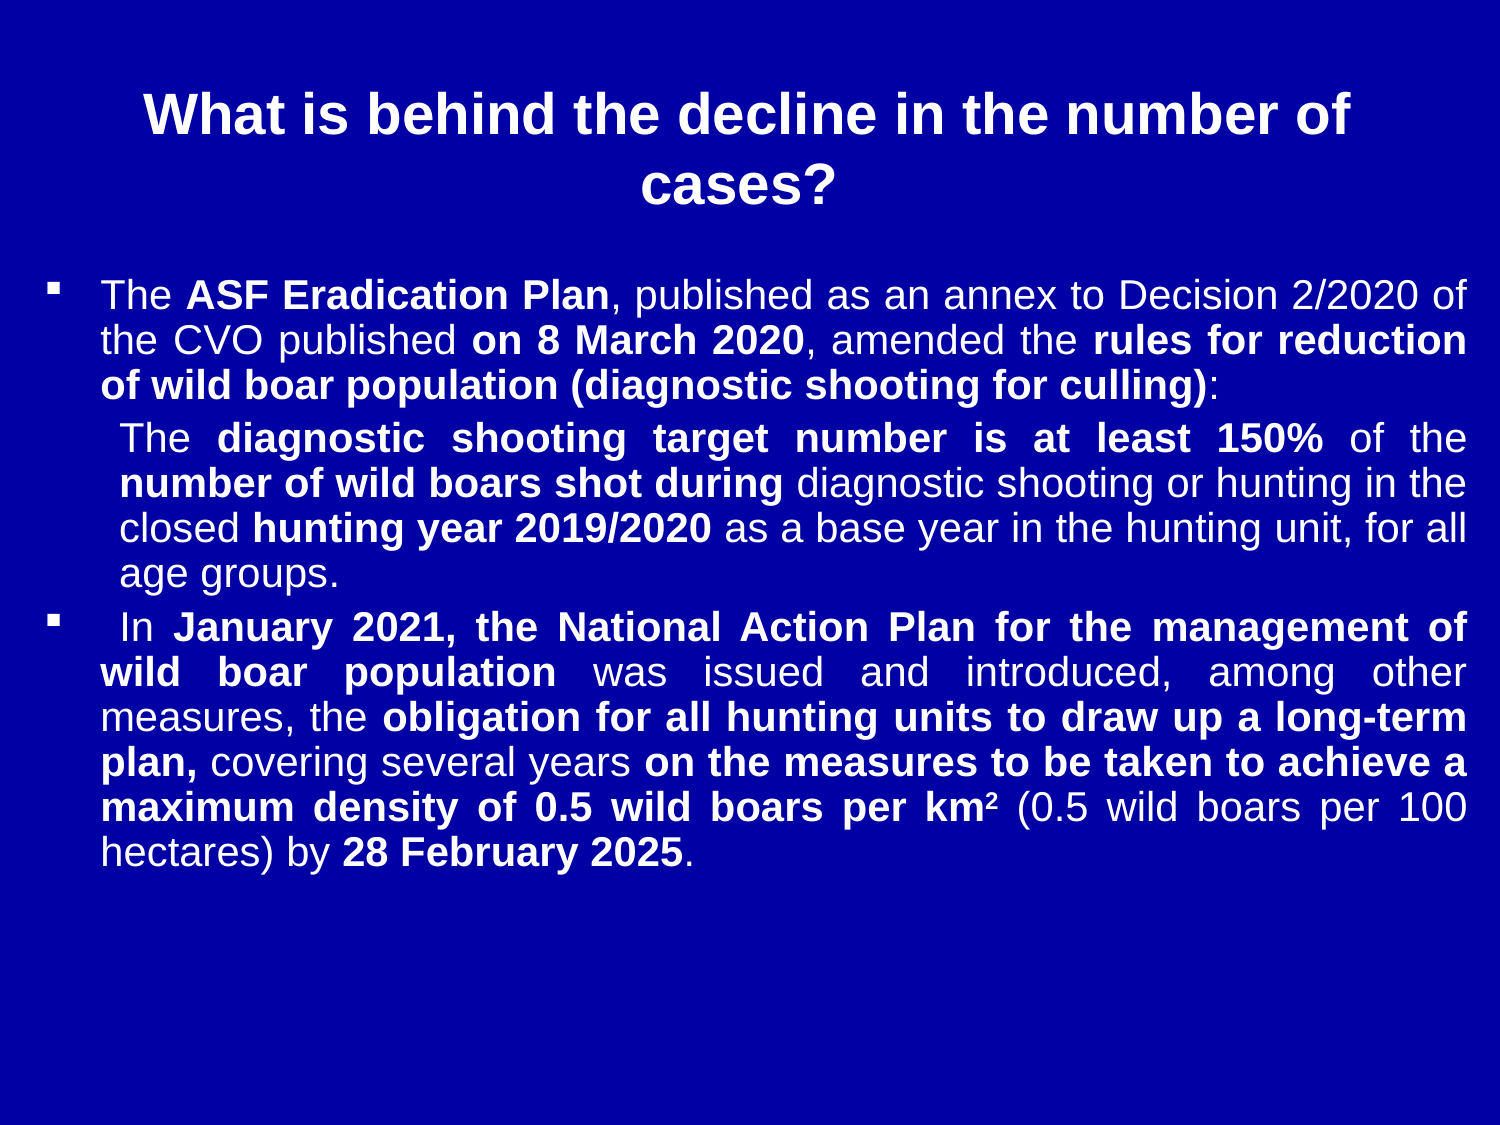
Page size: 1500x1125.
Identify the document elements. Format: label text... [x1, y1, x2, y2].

title What is behind the decline in the number of cases? [49, 37, 1446, 202]
list The ASF Eradication Plan, published as an annex to Decision 2/2020 of the CVO published on 8 March 2020, amended the rules for reduction of wild boar population (diagnostic shooting for culling): The diagnostic shooting target number is at least 150% of the number of wild boars shot during diagnostic shooting or hunting in the closed hunting year 2019/2020 as a base year in the hunting unit, for all age groups. In January 2021, the National Action Plan for the management of wild boar population was issued and introduced, among other measures, the obligation for all hunting units to draw up a long-term plan, covering several years on the measures to be taken to achieve a maximum density of 0.5 wild boars per km2 (0.5 wild boars per 100 hectares) by 28 February 2025. [29, 202, 1483, 1106]
